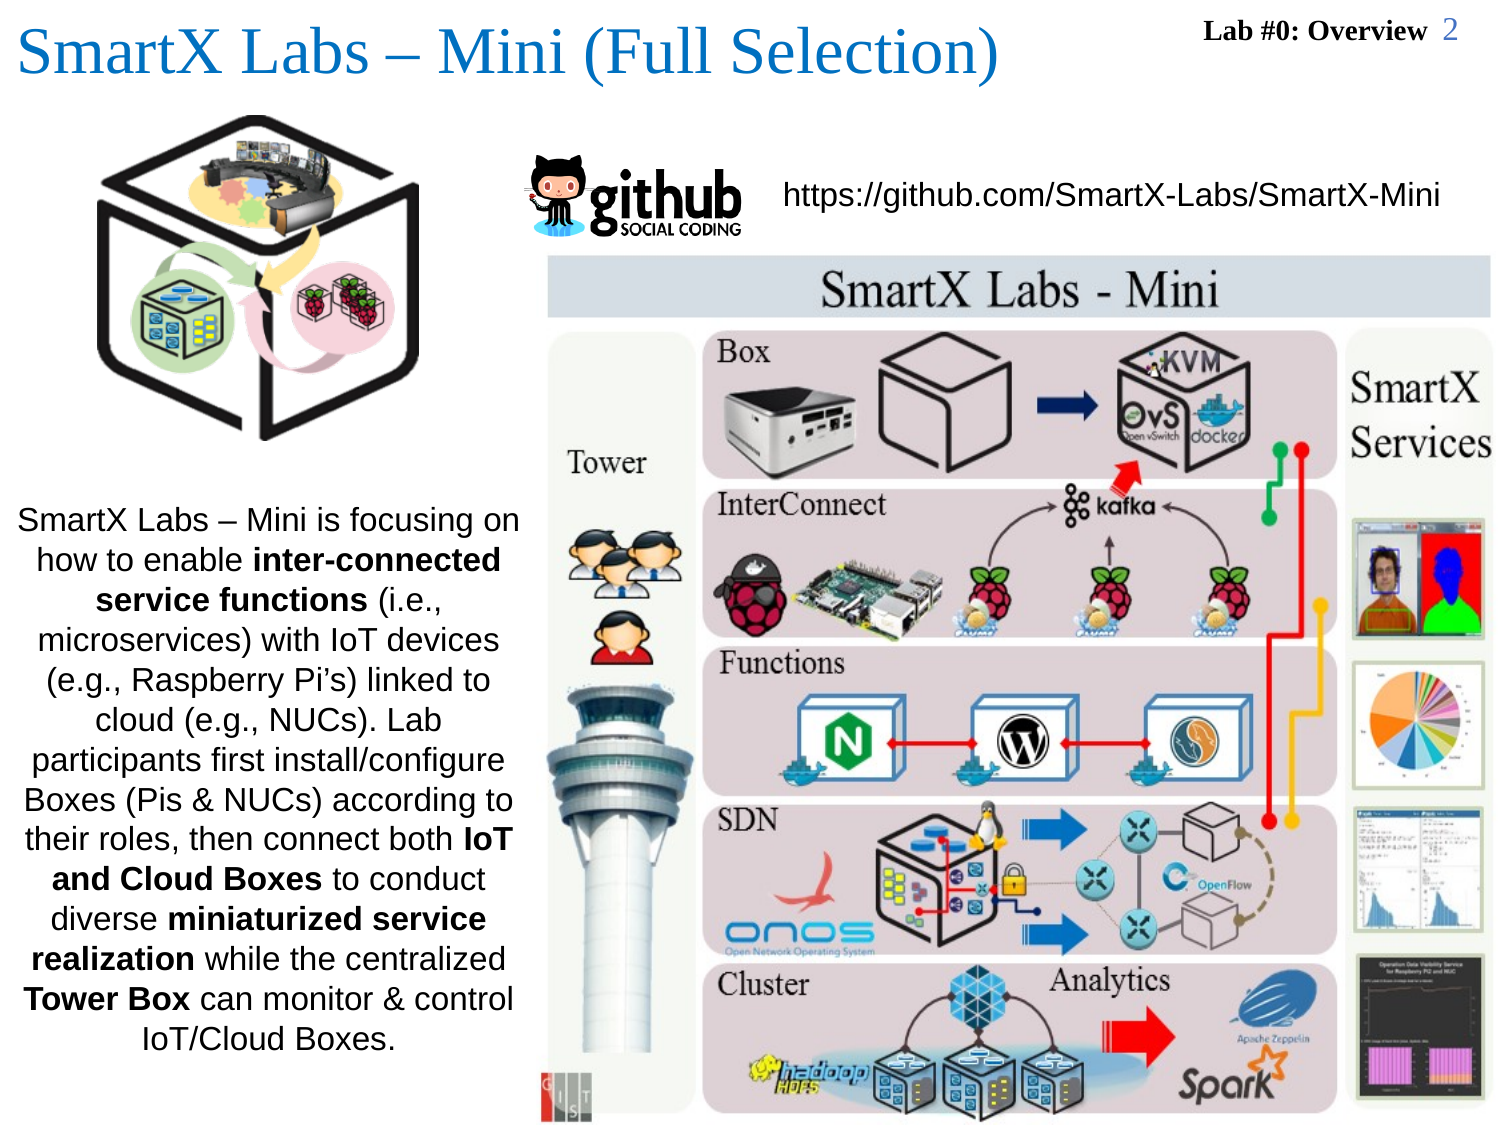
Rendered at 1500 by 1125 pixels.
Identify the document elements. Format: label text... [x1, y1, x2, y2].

text_box SmartX Labs – Mini (Full Selection) [1, 0, 1099, 94]
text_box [515, 141, 1500, 246]
text_box SmartX Labs – Mini is focusing on how to enable inter-connected service functions (i.e., microservices) with IoT devices (e.g., Raspberry Pi’s) linked to cloud (e.g., NUCs). Lab participants first install/configure Boxes (Pis & NUCs) according to their roles, then connect both IoT and Cloud Boxes to conduct diverse miniaturized service realization while the centralized Tower Box can monitor & control IoT/Cloud Boxes. [1, 490, 536, 1065]
picture [536, 251, 1500, 1125]
picture [97, 115, 420, 441]
slide_number Lab #0: Overview 2 [1162, 0, 1500, 60]
